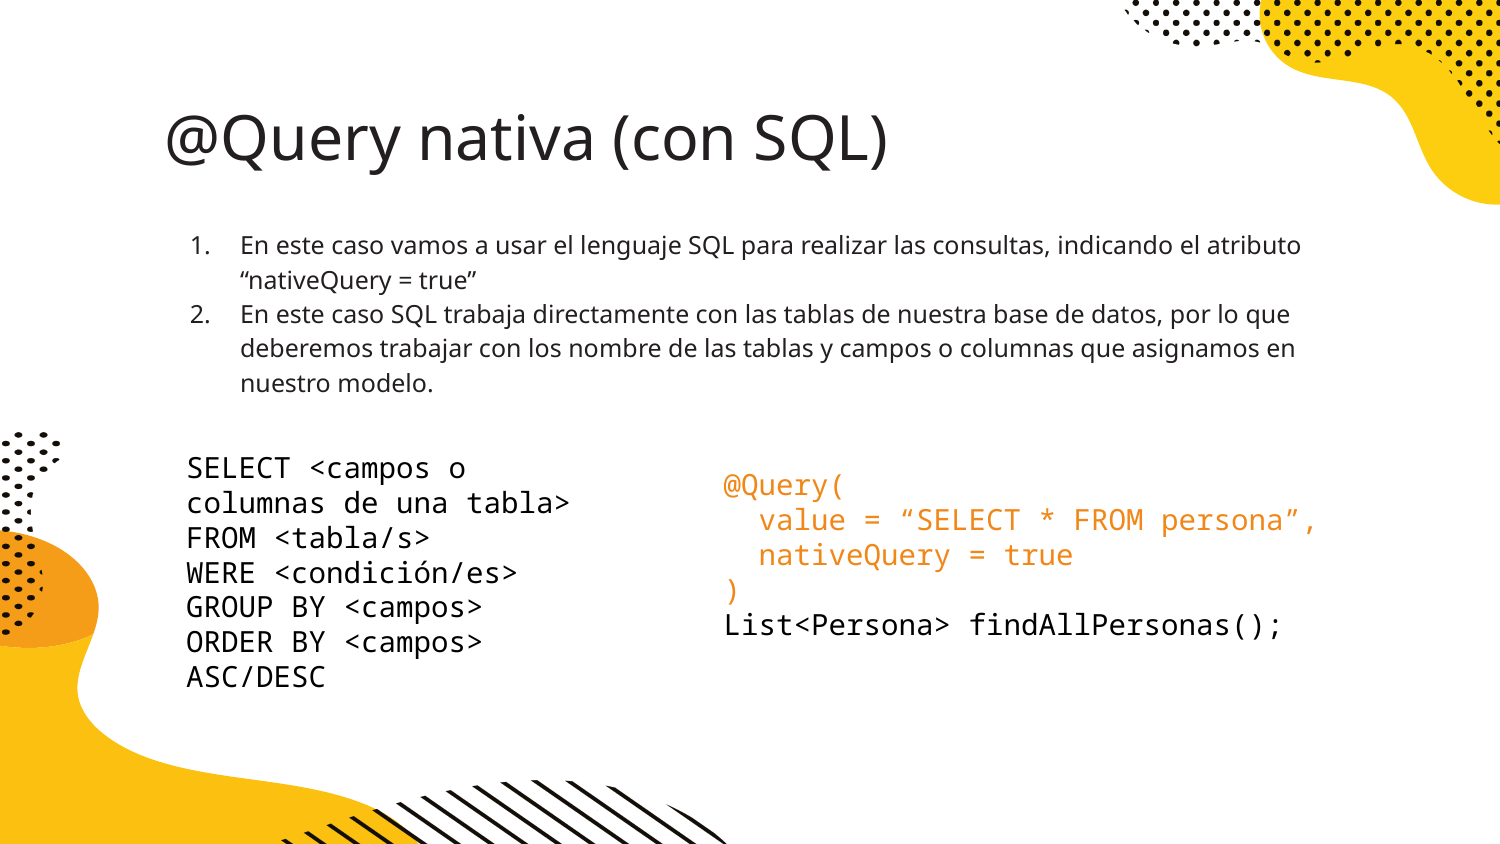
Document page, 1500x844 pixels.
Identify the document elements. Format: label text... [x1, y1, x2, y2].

title @Query nativa (con SQL) [149, 82, 1350, 173]
picture [281, 780, 729, 844]
list En este caso vamos a usar el lenguaje SQL para realizar las consultas, indicando el atributo “nativeQuery = true” En este caso SQL trabaja directamente con las tablas de nuestra base de datos, por lo que deberemos trabajar con los nombre de las tablas y campos o columnas que asignamos en nuestro modelo. [150, 210, 1348, 385]
picture [0, 432, 60, 639]
text_box @Query( value = “SELECT * FROM persona”, nativeQuery = true ) List<Persona> findAllPersonas(); [708, 458, 1404, 649]
text_box SELECT <campos o columnas de una tabla> FROM <tabla/s> WERE <condición/es> GROUP BY <campos> ORDER BY <campos> ASC/DESC [171, 441, 630, 702]
picture [1122, 0, 1500, 157]
